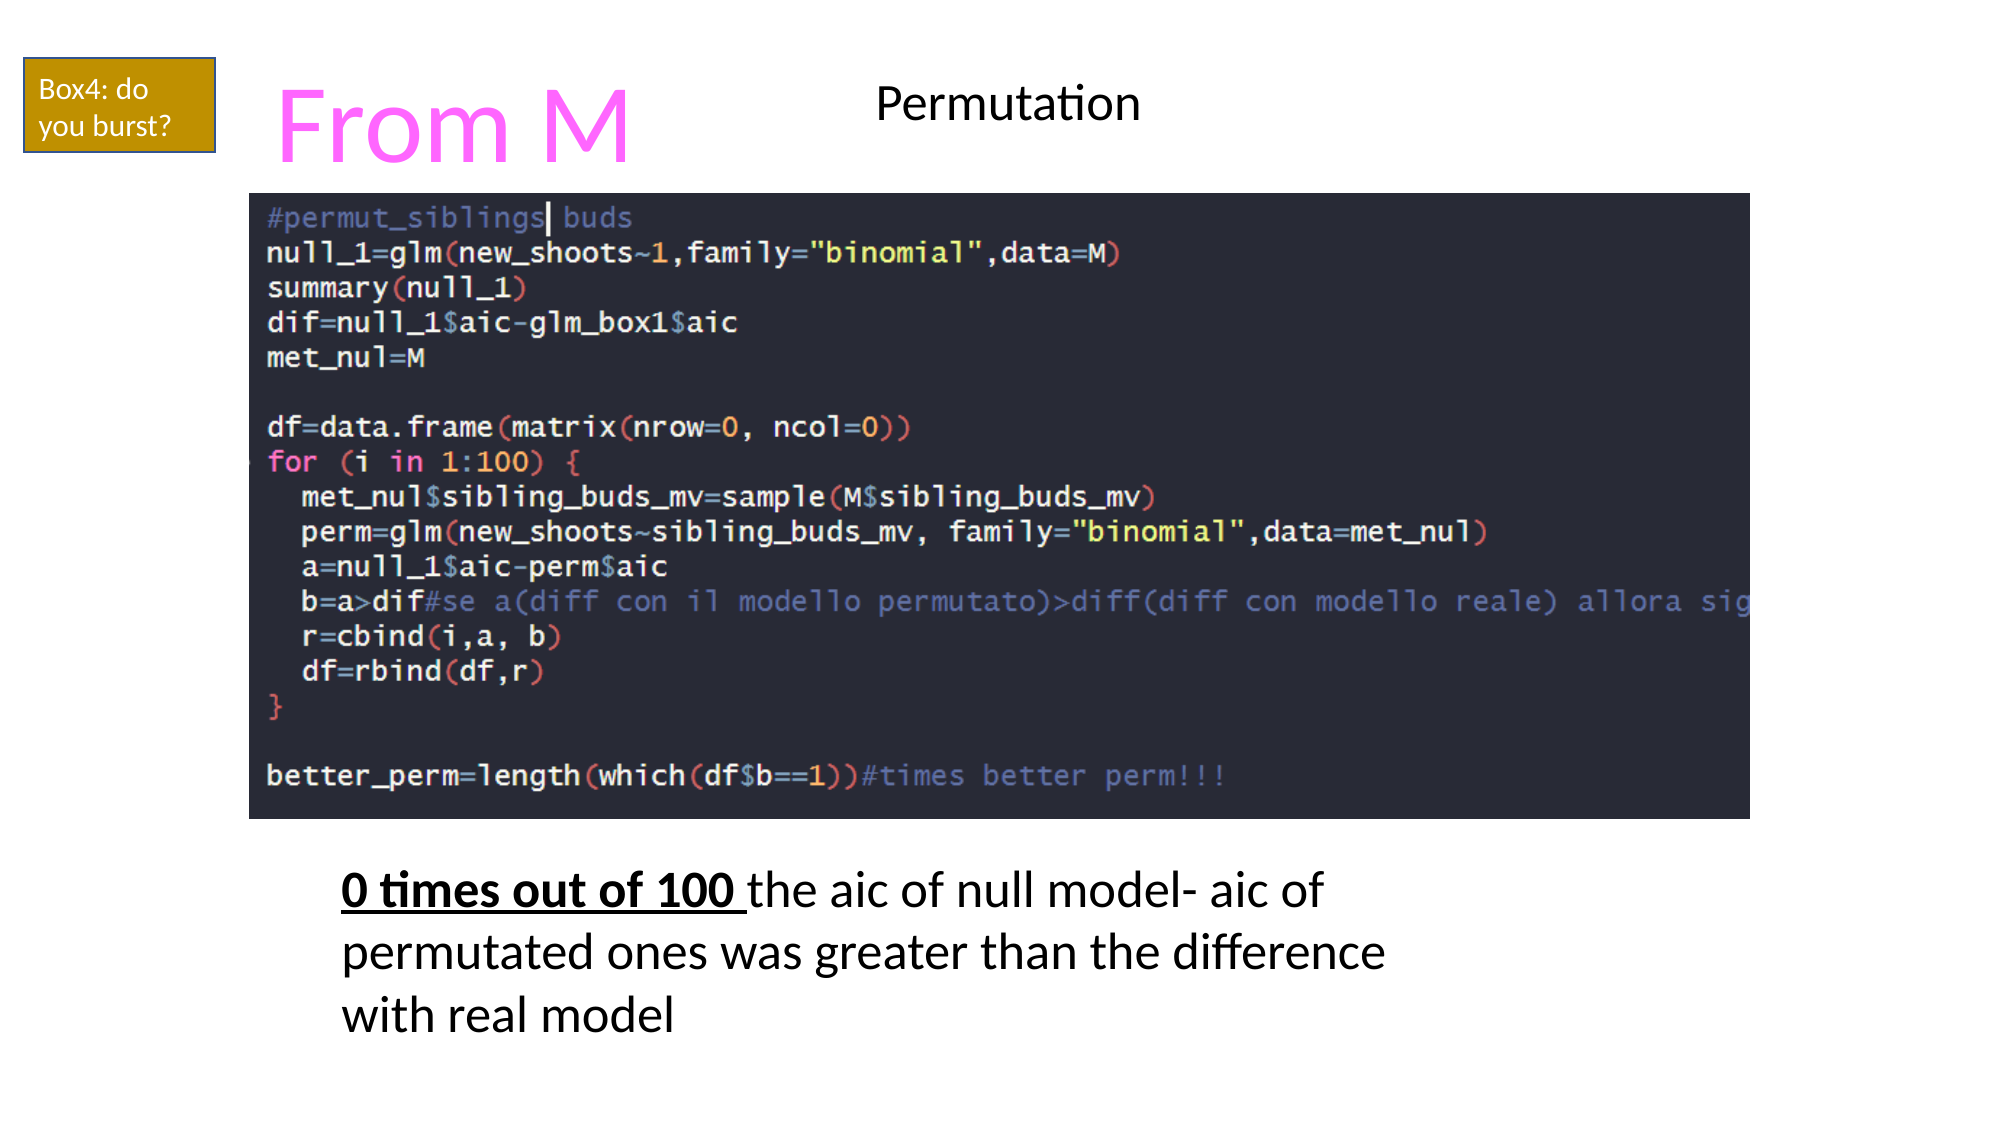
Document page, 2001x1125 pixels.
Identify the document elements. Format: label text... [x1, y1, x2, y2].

text_box 0 times out of 100 the aic of null model- aic of permutated ones was greater than the difference with real model [326, 847, 1479, 1051]
text_box Permutation [860, 60, 1271, 138]
text_box Box4: do you burst? [23, 57, 216, 153]
text_box From M [260, 42, 651, 193]
picture [249, 193, 1750, 819]
